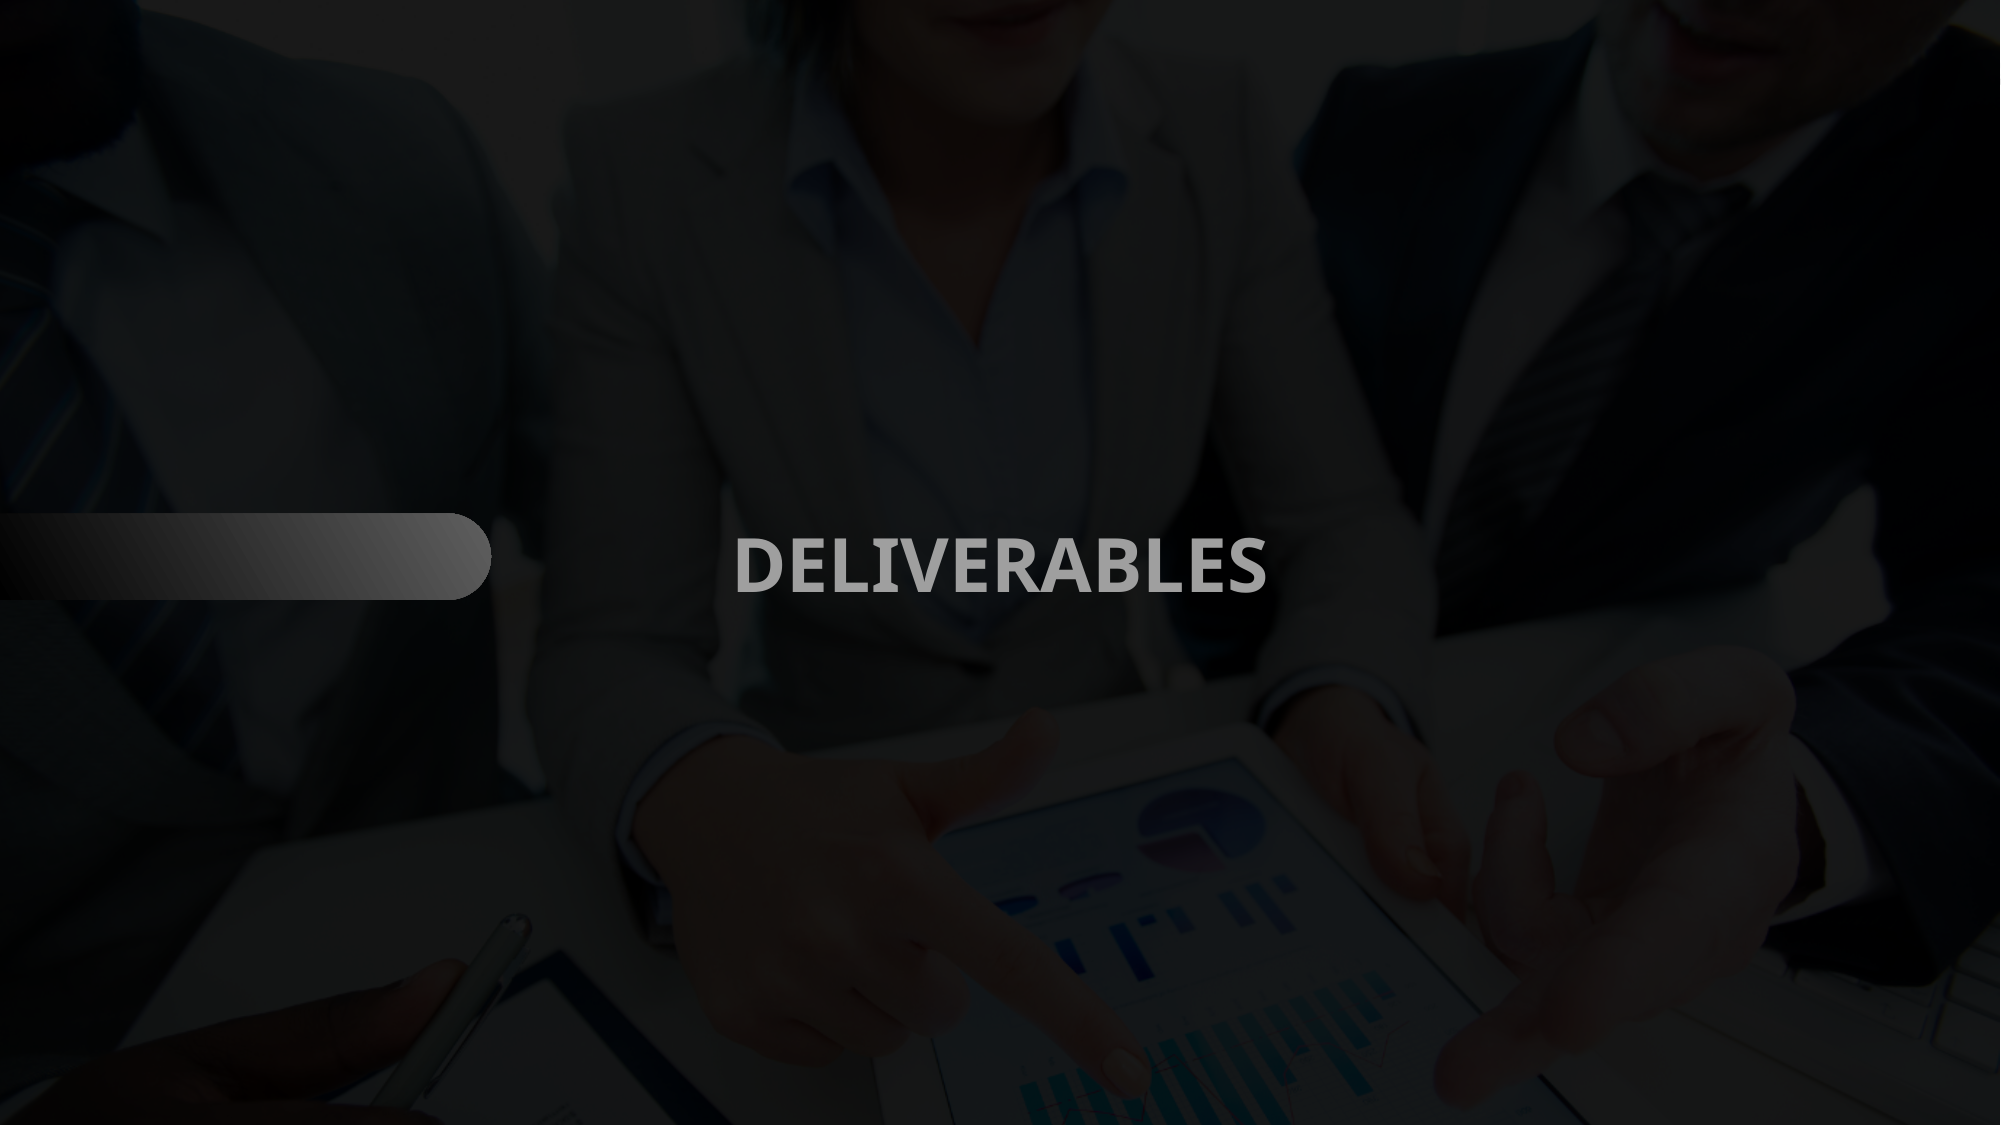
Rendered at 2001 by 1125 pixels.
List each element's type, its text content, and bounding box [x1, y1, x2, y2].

text_box DELIVERABLES [500, 510, 1500, 616]
text_box [0, 512, 493, 601]
